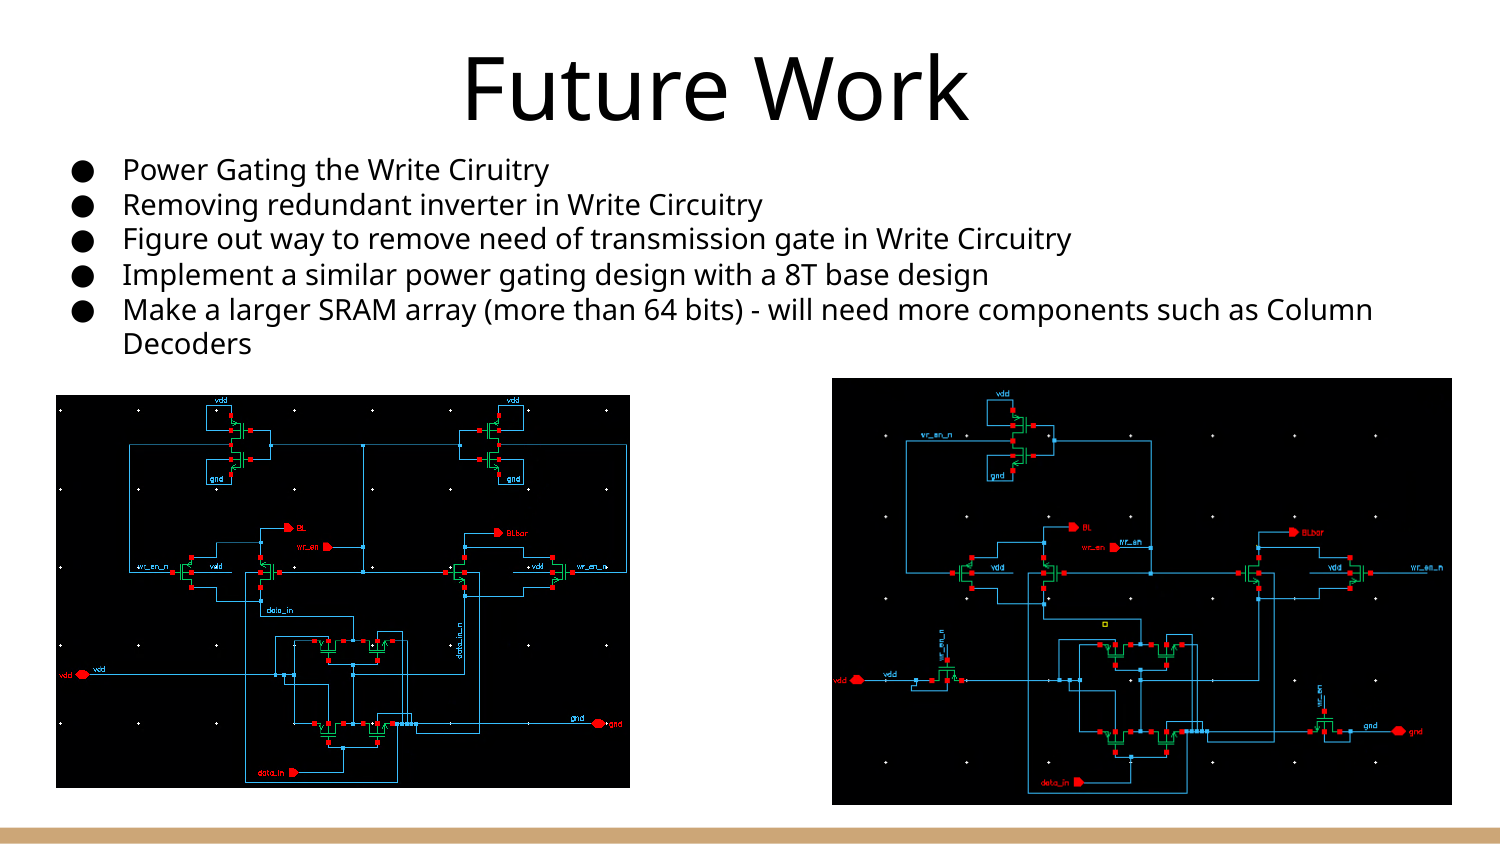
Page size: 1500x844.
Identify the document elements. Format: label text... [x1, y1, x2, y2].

picture [55, 395, 630, 788]
text_box Power Gating the Write Ciruitry Removing redundant inverter in Write Circuitry Figure out way to remove need of transmission gate in Write Circuitry Implement a similar power gating design with a 8T base design Make a larger SRAM array (more than 64 bits) - will need more components such as Column Decoders [32, 135, 1486, 376]
title Future Work [80, 16, 1351, 135]
picture [832, 378, 1452, 806]
